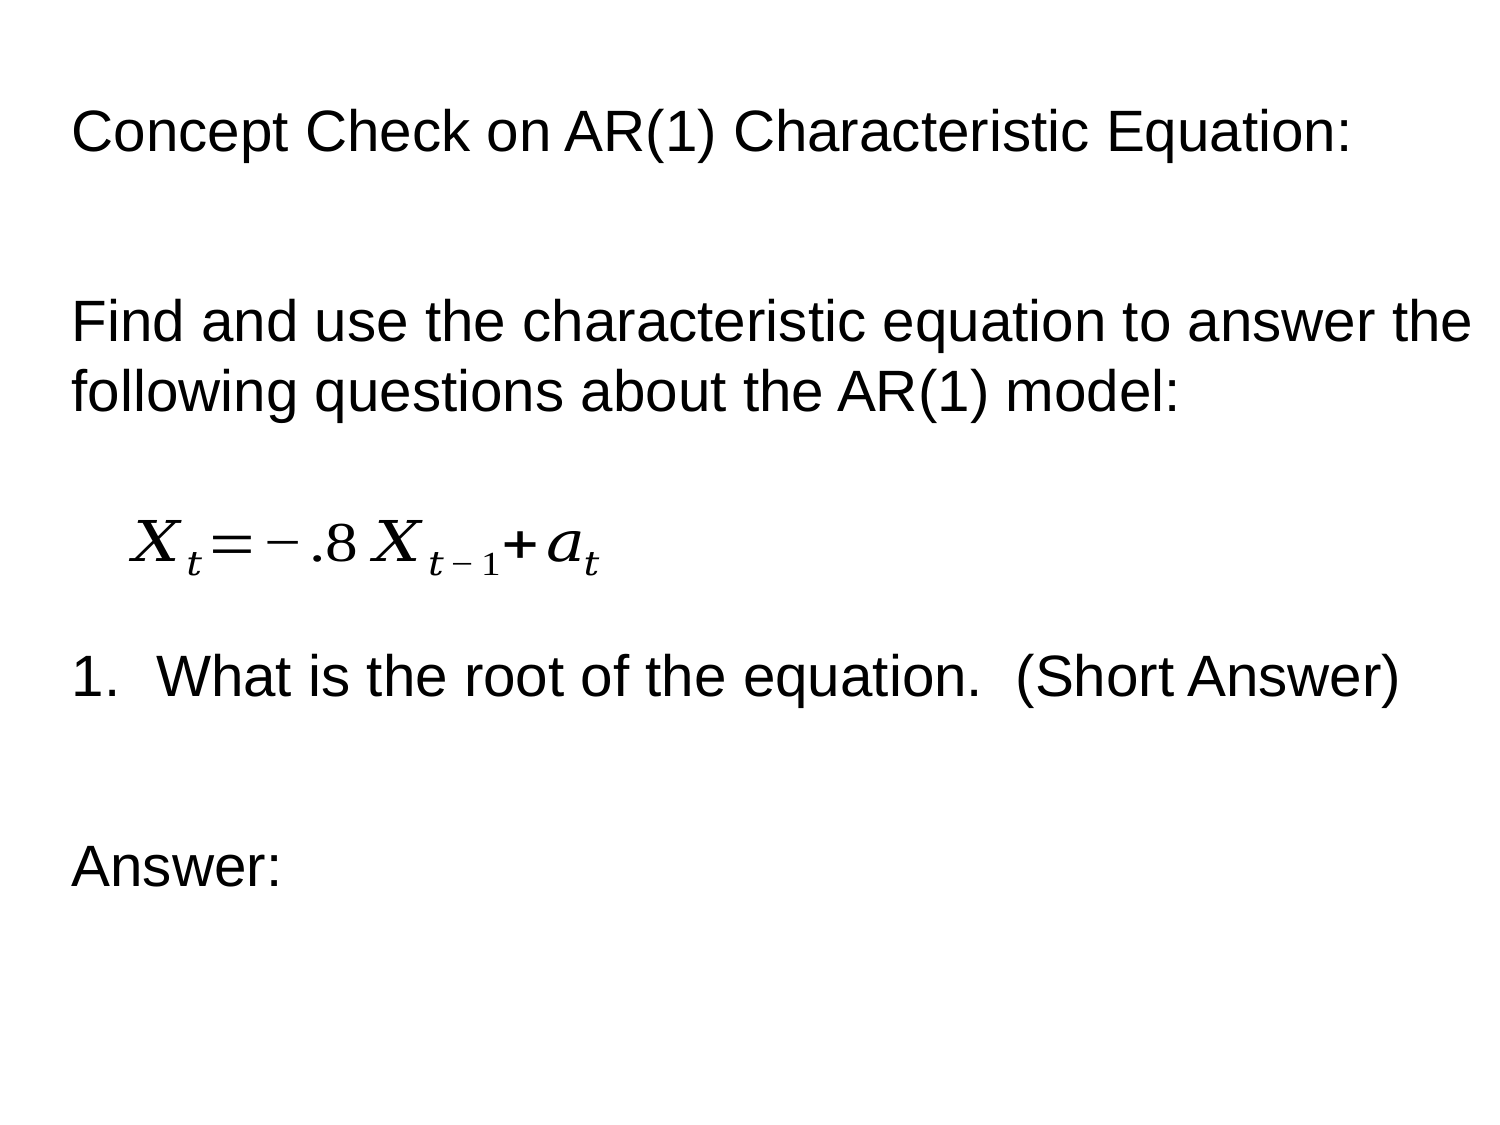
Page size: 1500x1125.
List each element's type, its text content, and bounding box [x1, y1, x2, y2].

text_box Concept Check on AR(1) Characteristic Equation: Find and use the characteristic equation to answer the following questions about the AR(1) model: What is the root of the equation. (Short Answer) Answer: [56, 85, 1495, 906]
